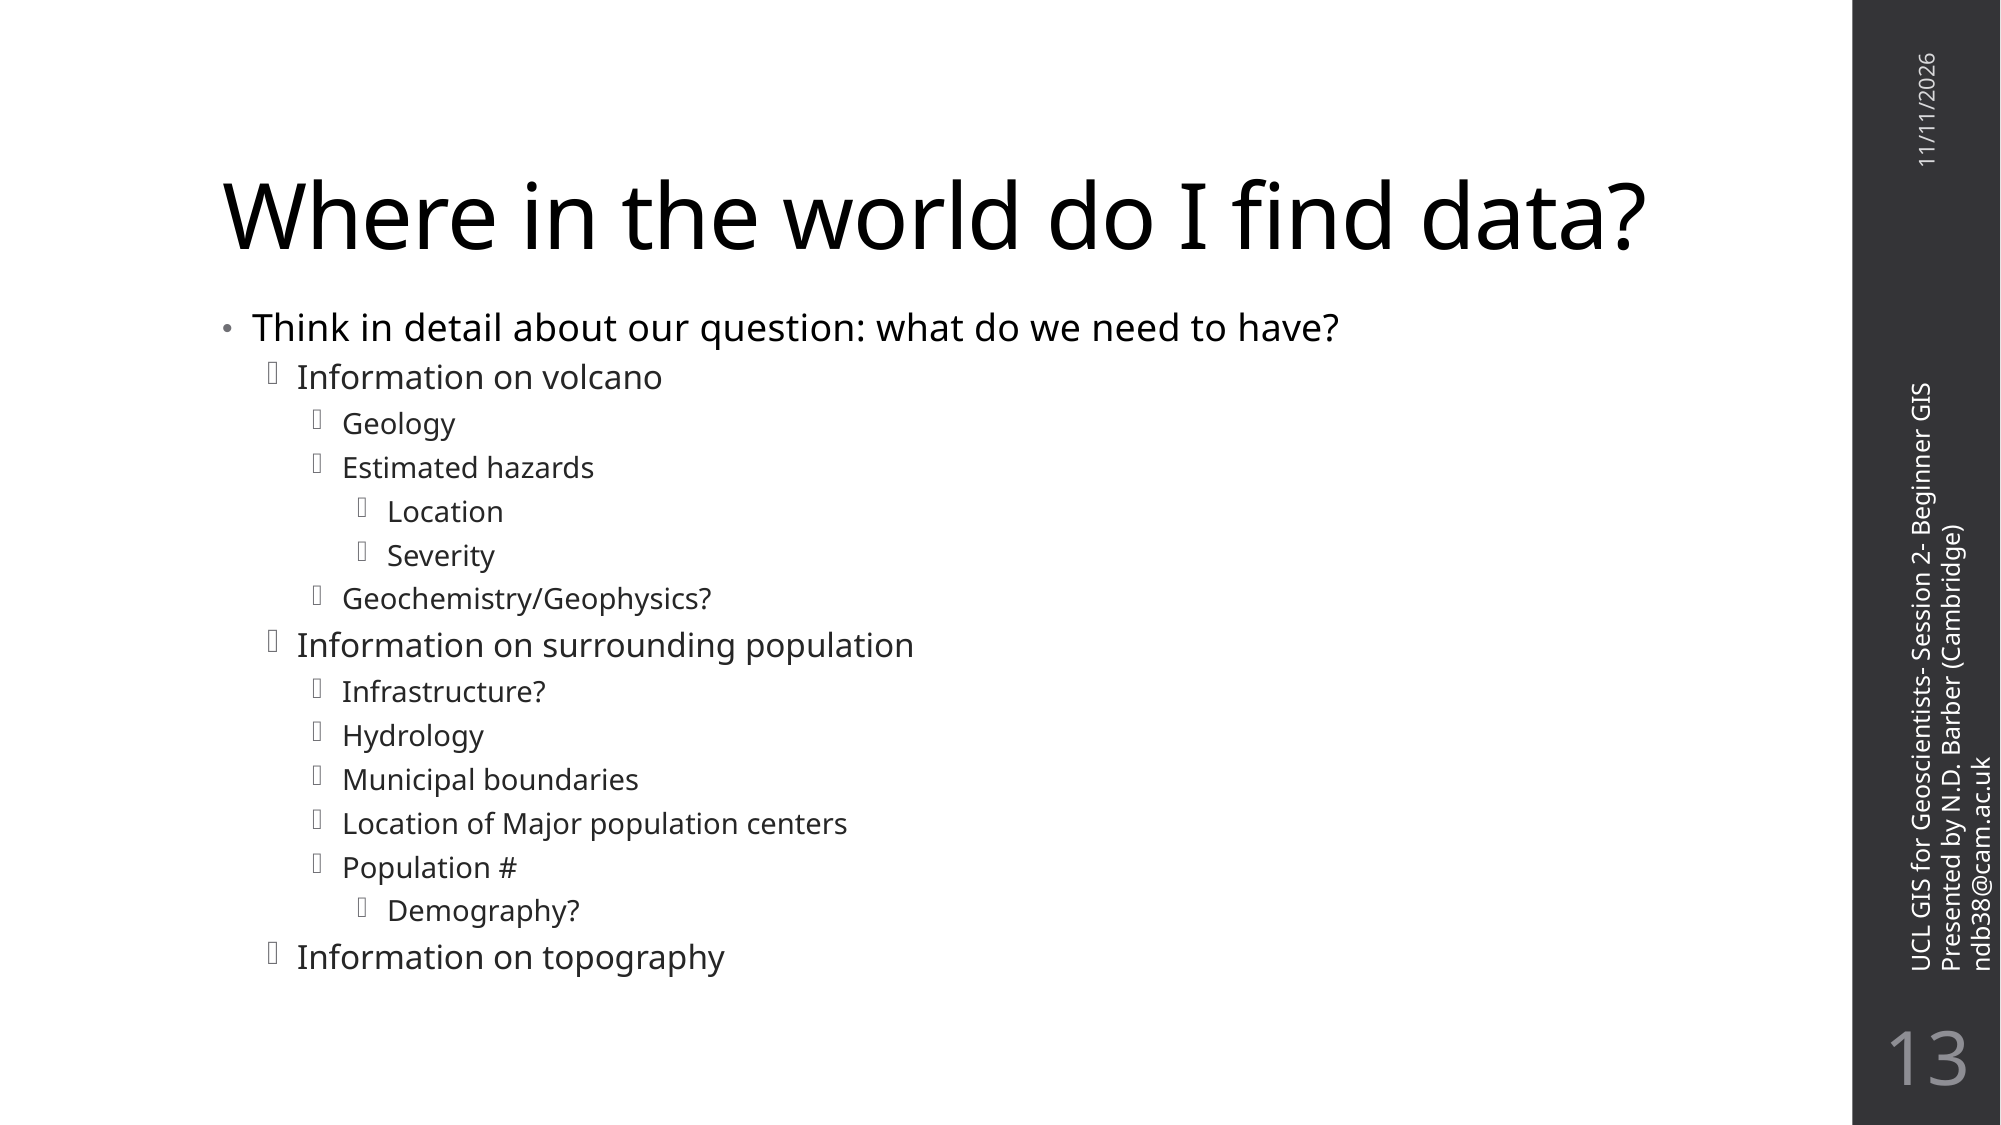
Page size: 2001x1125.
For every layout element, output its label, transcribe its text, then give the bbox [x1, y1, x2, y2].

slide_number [1897, 37, 1958, 300]
list Think in detail about our question: what do we need to have? Information on volcano Geology Estimated hazards Location Severity Geochemistry/Geophysics? Information on surrounding population Infrastructure? Hydrology Municipal boundaries Location of Major population centers Population # Demography? Information on topography [206, 299, 1617, 1014]
slide_number 12 [1852, 1012, 2000, 1110]
footer UCL GIS for Geoscientists- Session 2- Beginner GIS Presented by N.D. Barber (Cambridge) ndb38@cam.ac.uk [1897, 300, 1958, 988]
title Where in the world do I find data? [206, 60, 1797, 278]
